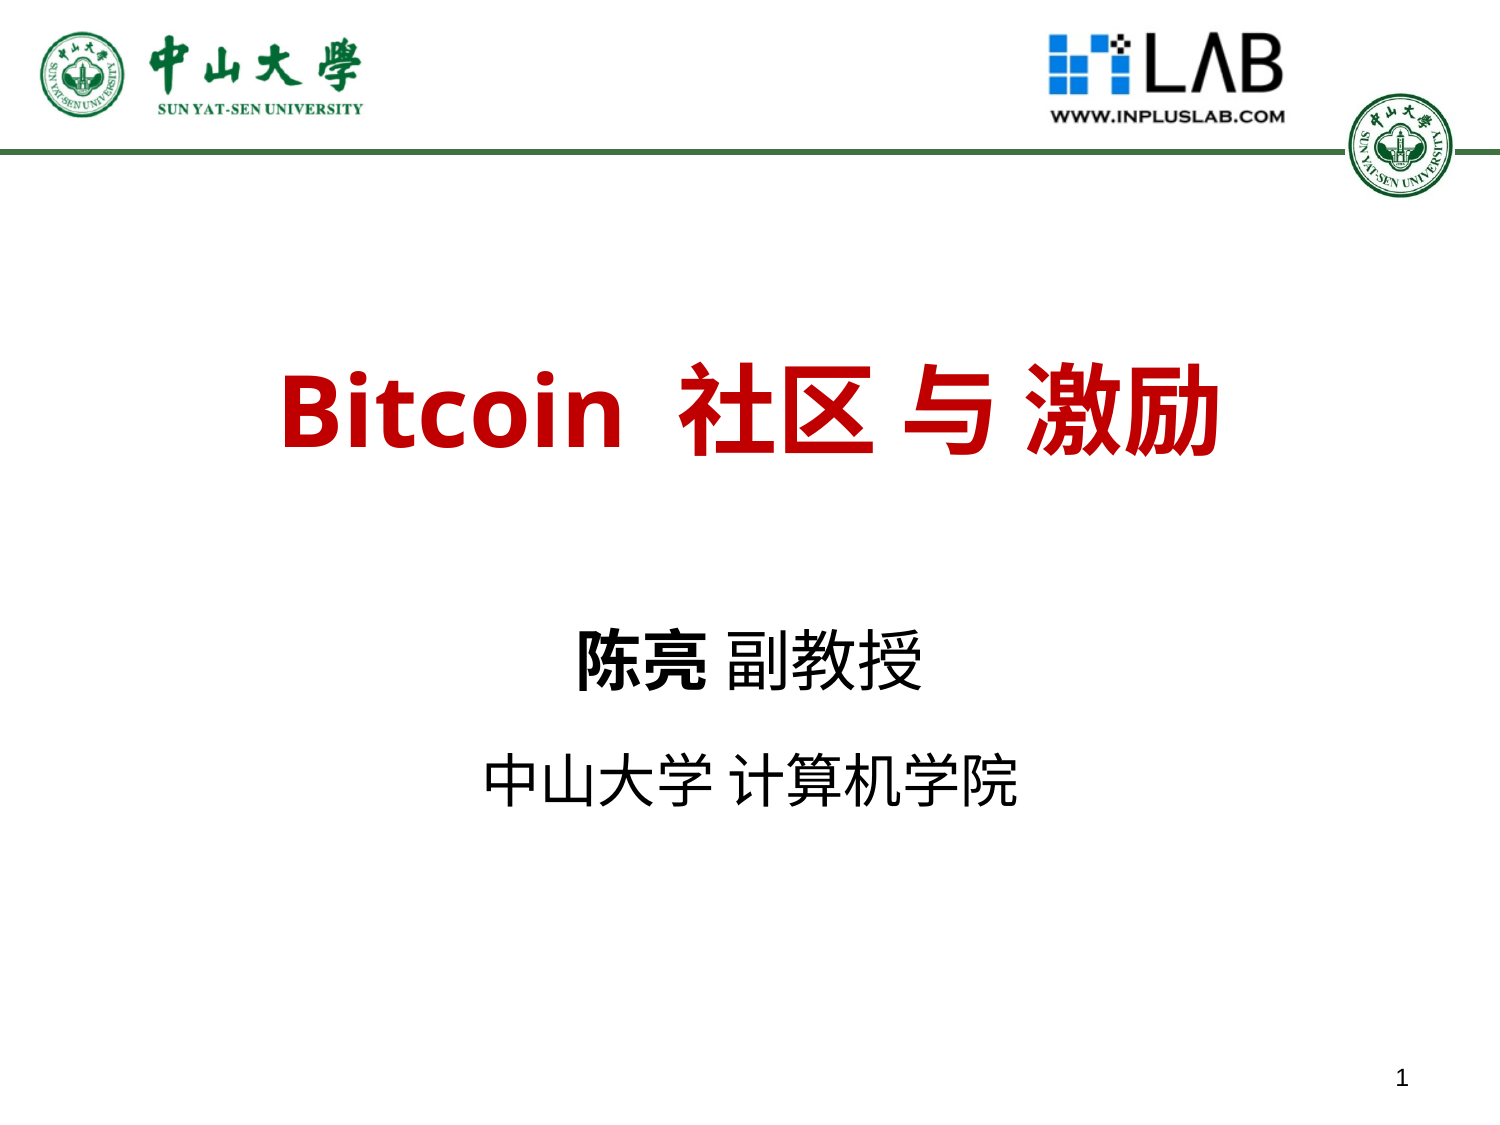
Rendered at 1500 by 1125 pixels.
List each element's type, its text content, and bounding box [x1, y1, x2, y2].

picture [1345, 90, 1455, 200]
picture [37, 25, 375, 128]
picture [1022, 4, 1333, 149]
title Bitcoin 社区 与 激励 [0, 283, 1500, 475]
subtitle 陈亮 副教授 中山大学 计算机学院 [0, 611, 1500, 977]
